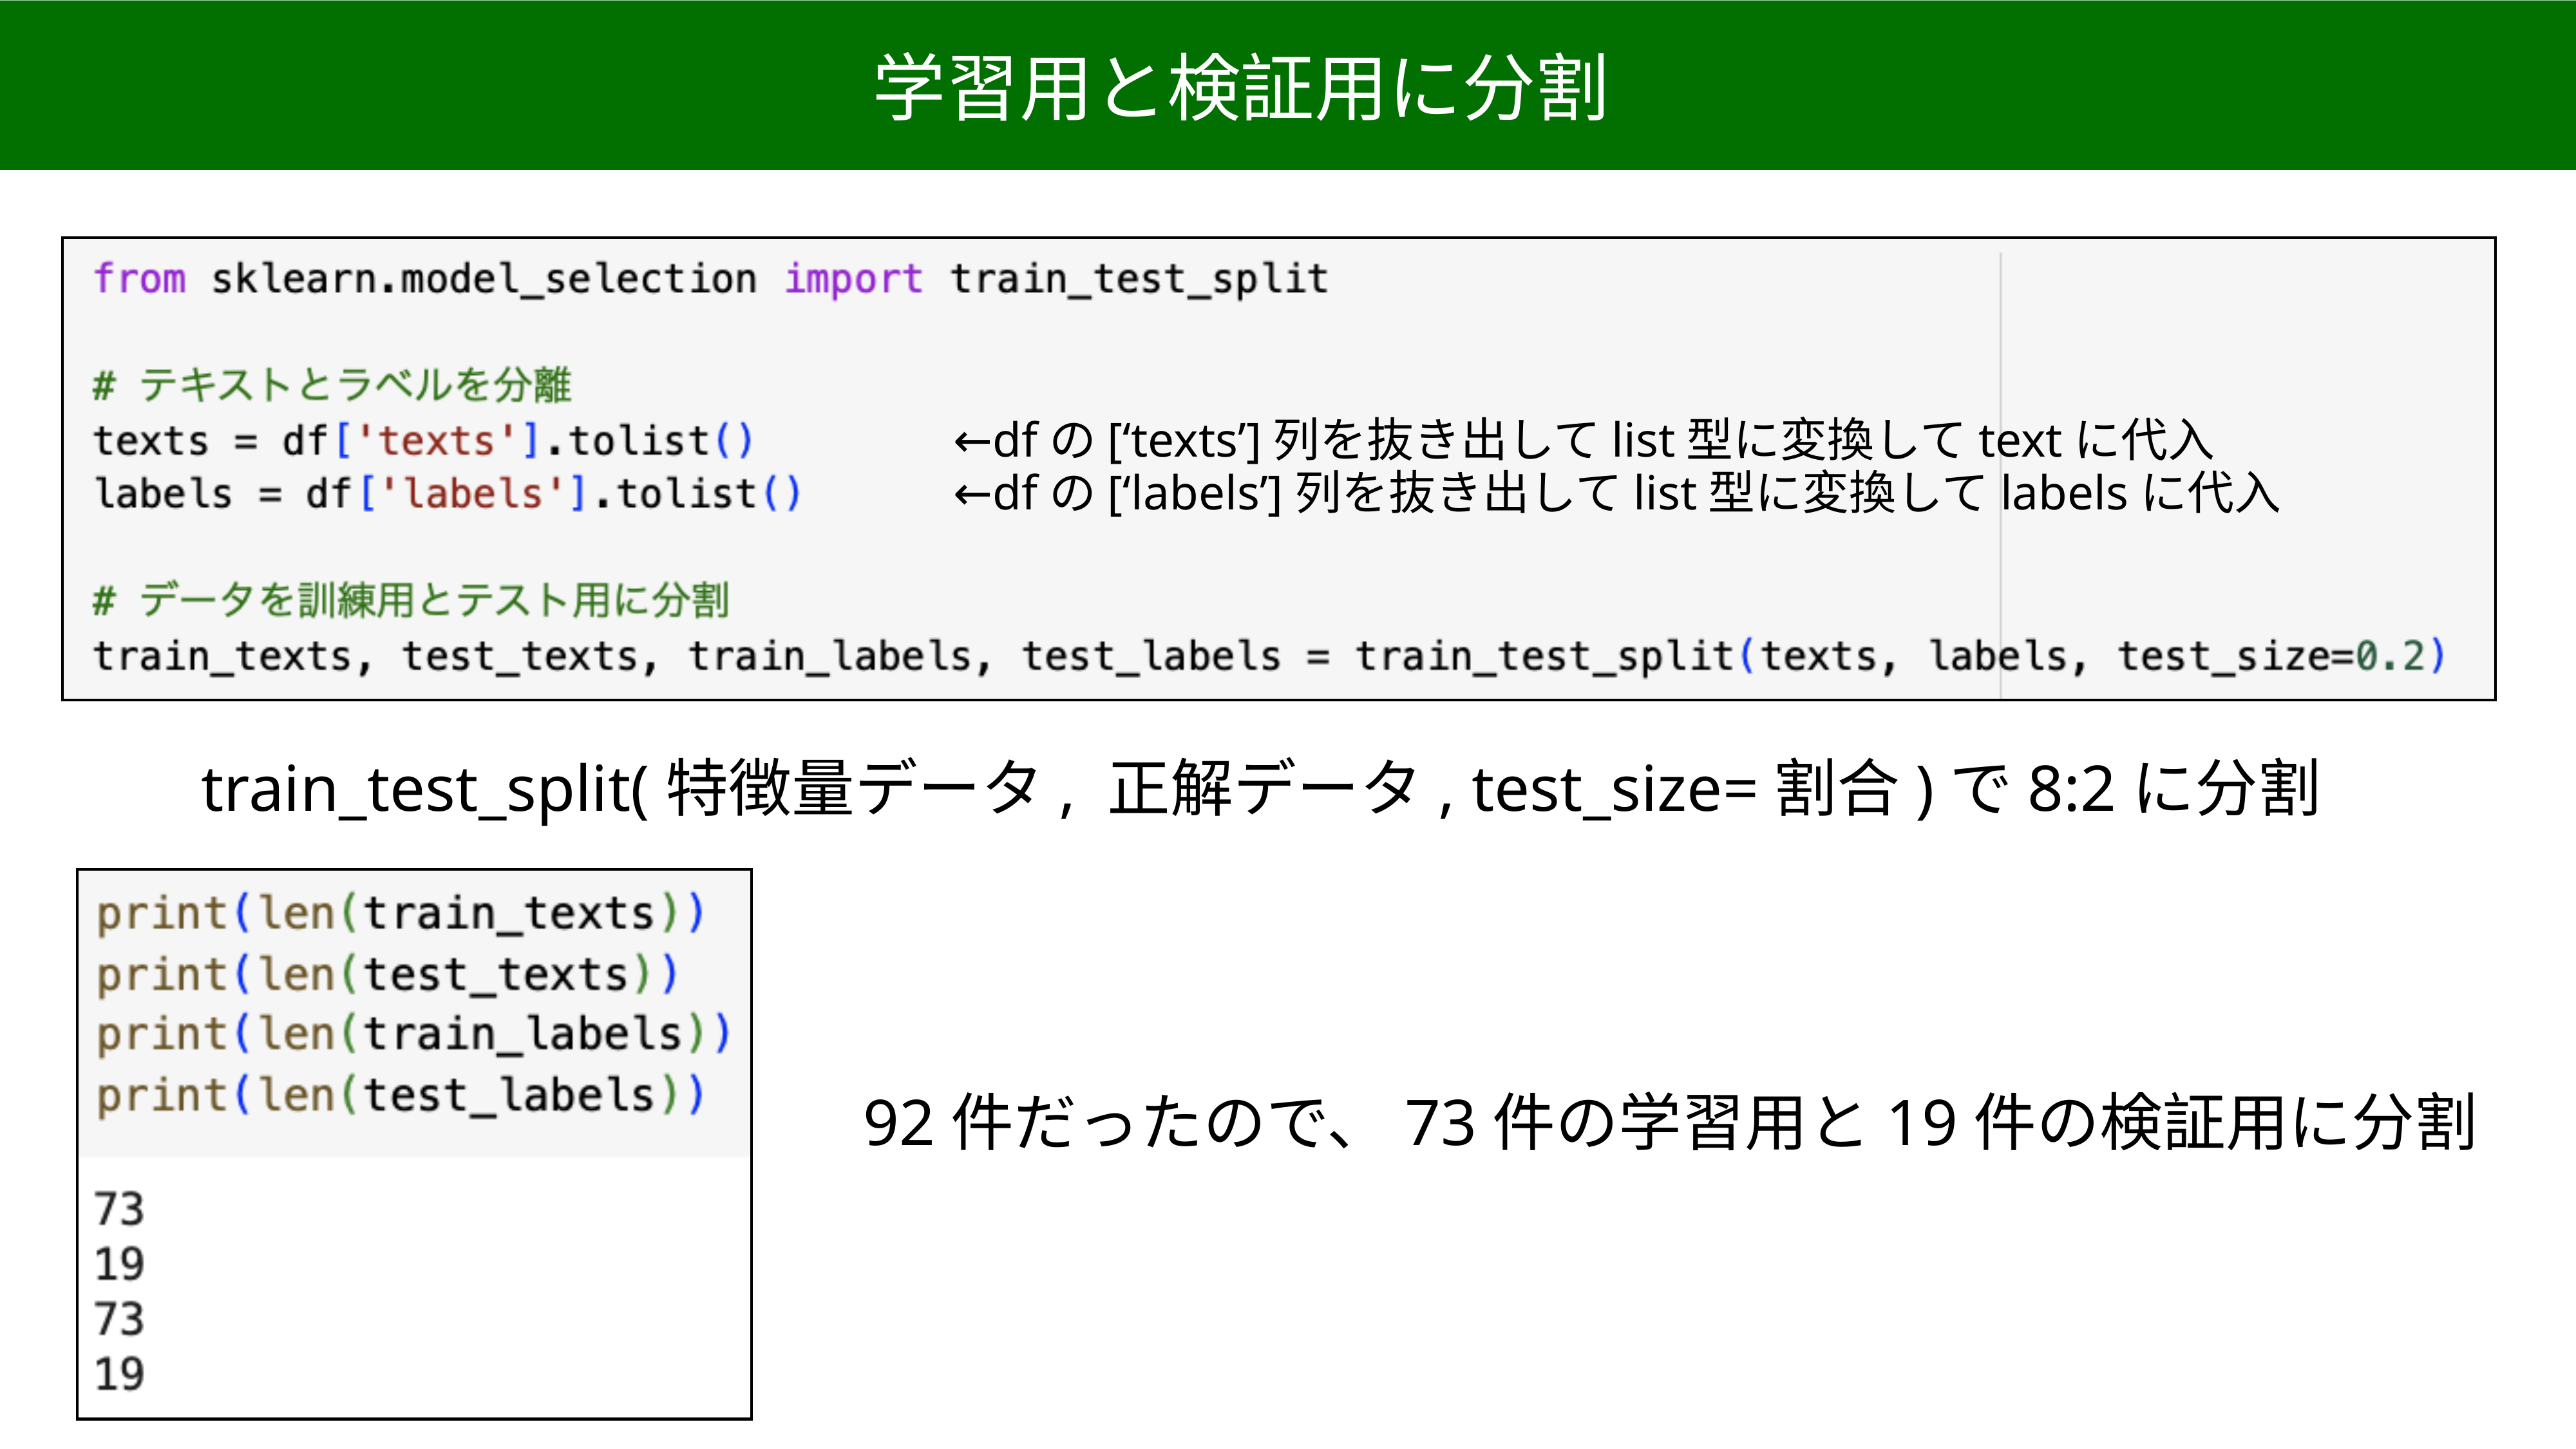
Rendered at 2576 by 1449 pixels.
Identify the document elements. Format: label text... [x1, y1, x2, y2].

picture [63, 238, 2495, 699]
text_box [0, 0, 2576, 170]
picture [78, 870, 751, 1418]
text_box train_test_split(特徴量データ, 正解データ, test_size=割合)で8:2に分割 [195, 743, 2363, 829]
text_box 92件だったので、73件の学習用と19件の検証用に分割 [858, 1076, 2485, 1163]
text_box 学習用と検証用に分割 [866, 35, 1615, 135]
